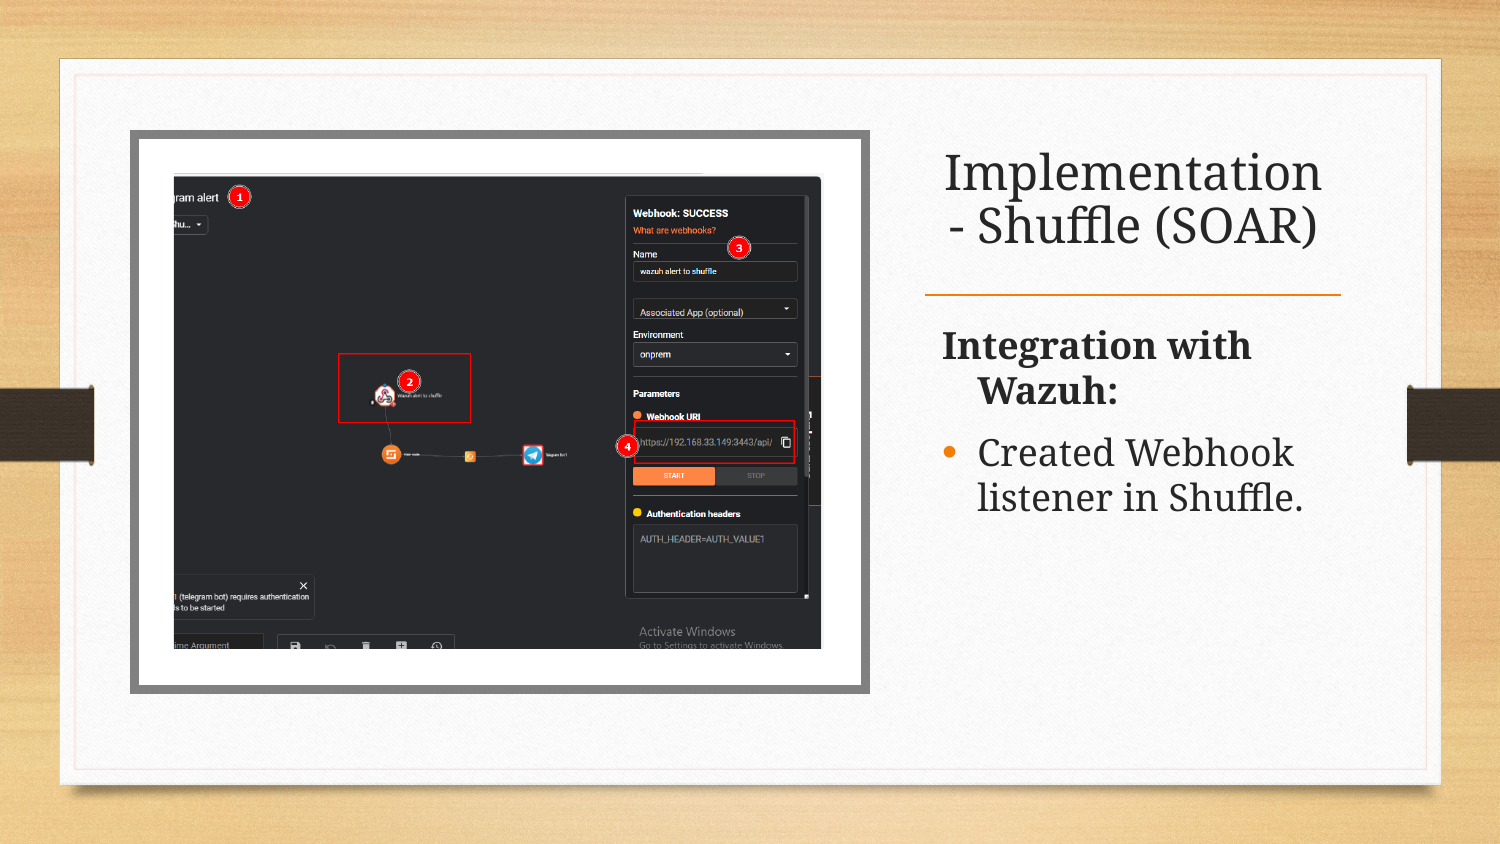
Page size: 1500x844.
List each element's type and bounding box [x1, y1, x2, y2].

picture [176, 175, 821, 646]
text_box [2, 4, 1500, 838]
